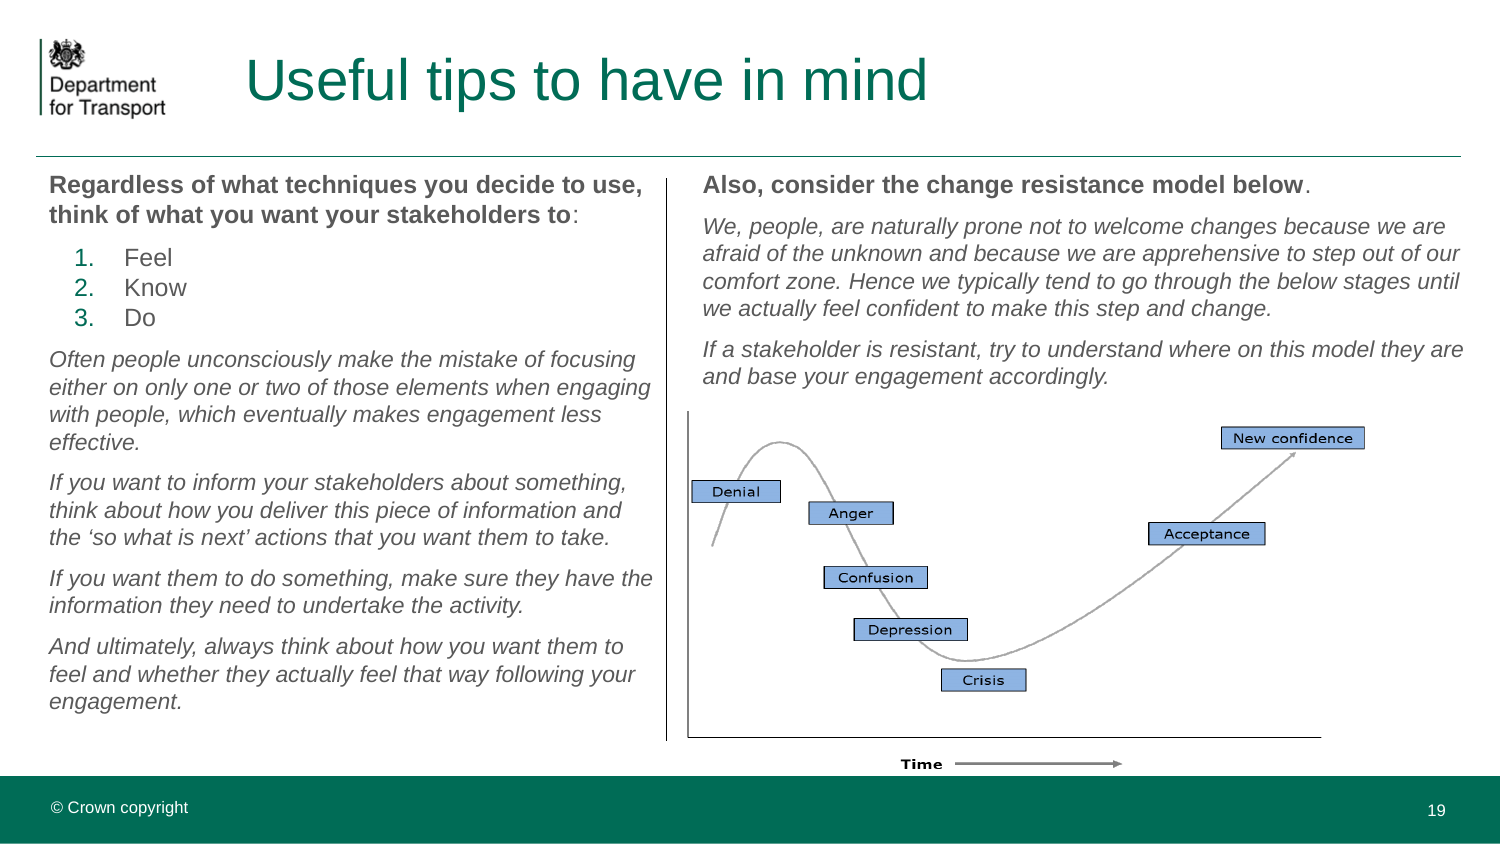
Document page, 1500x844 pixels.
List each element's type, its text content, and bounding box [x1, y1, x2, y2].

picture [674, 411, 1365, 779]
title Useful tips to have in mind [229, 35, 1460, 119]
list Also, consider the change resistance model below. We, people, are naturally prone not to welcome changes because we are afraid of the unknown and because we are apprehensive to step out of our comfort zone. Hence we typically tend to go through the below stages until we actually feel confident to make this step and change. If a stakeholder is resistant, try to understand where on this model they are and base your engagement accordingly. [687, 153, 1500, 717]
picture [35, 35, 179, 123]
list Regardless of what techniques you decide to use, think of what you want your stakeholders to: Feel Know Do Often people unconsciously make the mistake of focusing either on only one or two of those elements when engaging with people, which eventually makes engagement less effective. If you want to inform your stakeholders about something, think about how you deliver this piece of information and the ‘so what is next’ actions that you want them to take. If you want them to do something, make sure they have the information they need to undertake the activity. And ultimately, always think about how you want them to feel and whether they actually feel that way following your engagement. [34, 153, 674, 717]
